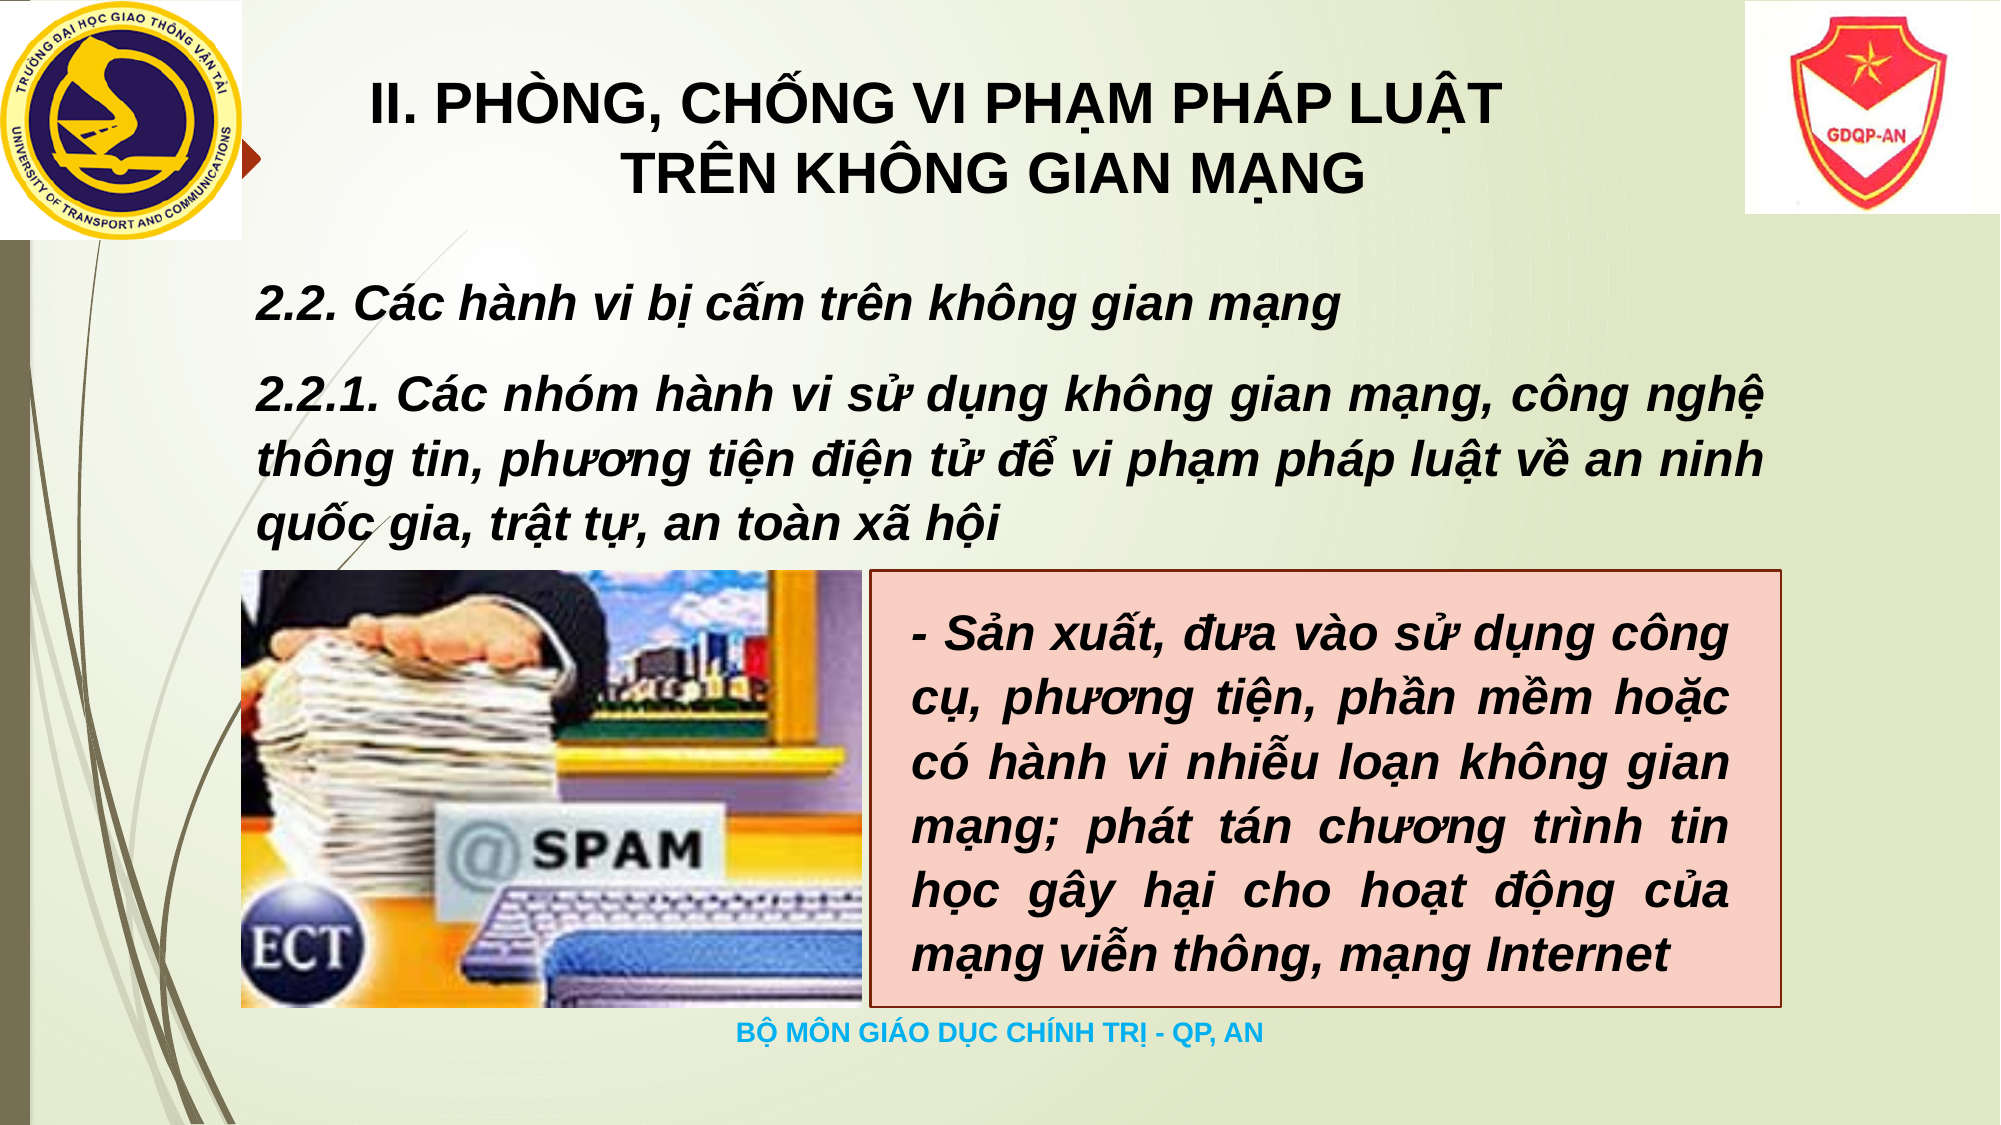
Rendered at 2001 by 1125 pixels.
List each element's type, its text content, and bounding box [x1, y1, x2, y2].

text_box - Sản xuất, đưa vào sử dụng công cụ, phương tiện, phần mềm hoặc có hành vi nhiễu loạn không gian mạng; phát tán chương trình tin học gây hại cho hoạt động của mạng viễn thông, mạng Internet [896, 589, 1746, 990]
picture [241, 570, 862, 1008]
picture [0, 1, 242, 240]
text_box II. PHÒNG, CHỐNG VI PHẠM PHÁP LUẬT TRÊN KHÔNG GIAN MẠNG [284, 57, 1703, 213]
text_box 2.2. Các hành vi bị cấm trên không gian mạng [241, 259, 1439, 339]
picture [1745, 1, 2000, 215]
text_box 2.2.1. Các nhóm hành vi sử dụng không gian mạng, công nghệ thông tin, phương tiện điện tử để vi phạm pháp luật về an ninh quốc gia, trật tự, an toàn xã hội [241, 350, 1782, 558]
text_box [869, 569, 1782, 1008]
text_box BỘ MÔN GIÁO DỤC CHÍNH TRỊ - QP, AN [720, 1007, 1280, 1056]
